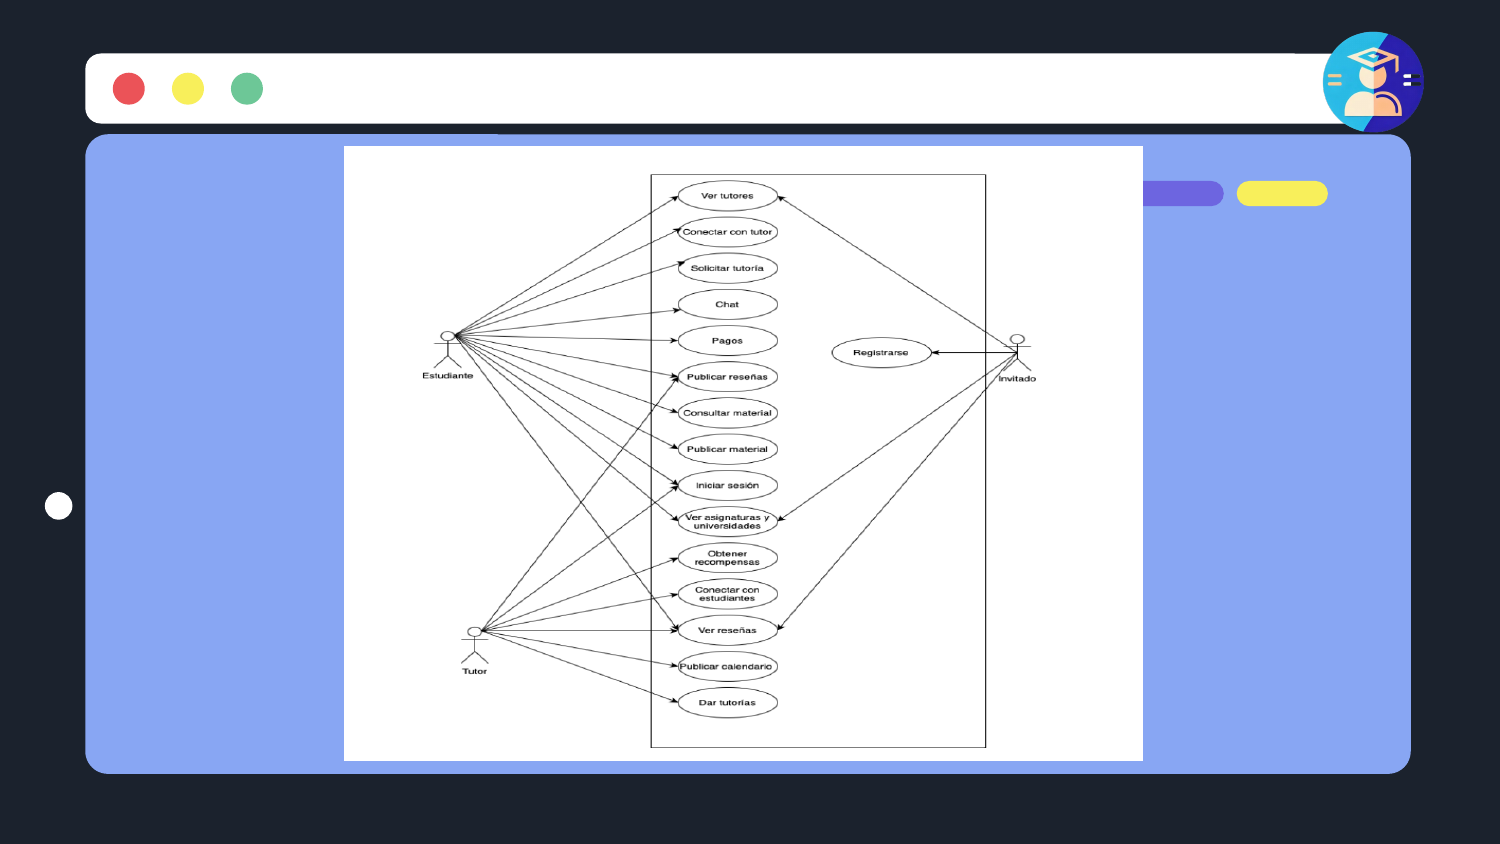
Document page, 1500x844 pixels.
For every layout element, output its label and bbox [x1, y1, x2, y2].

picture [343, 146, 1143, 762]
picture [1318, 26, 1429, 138]
